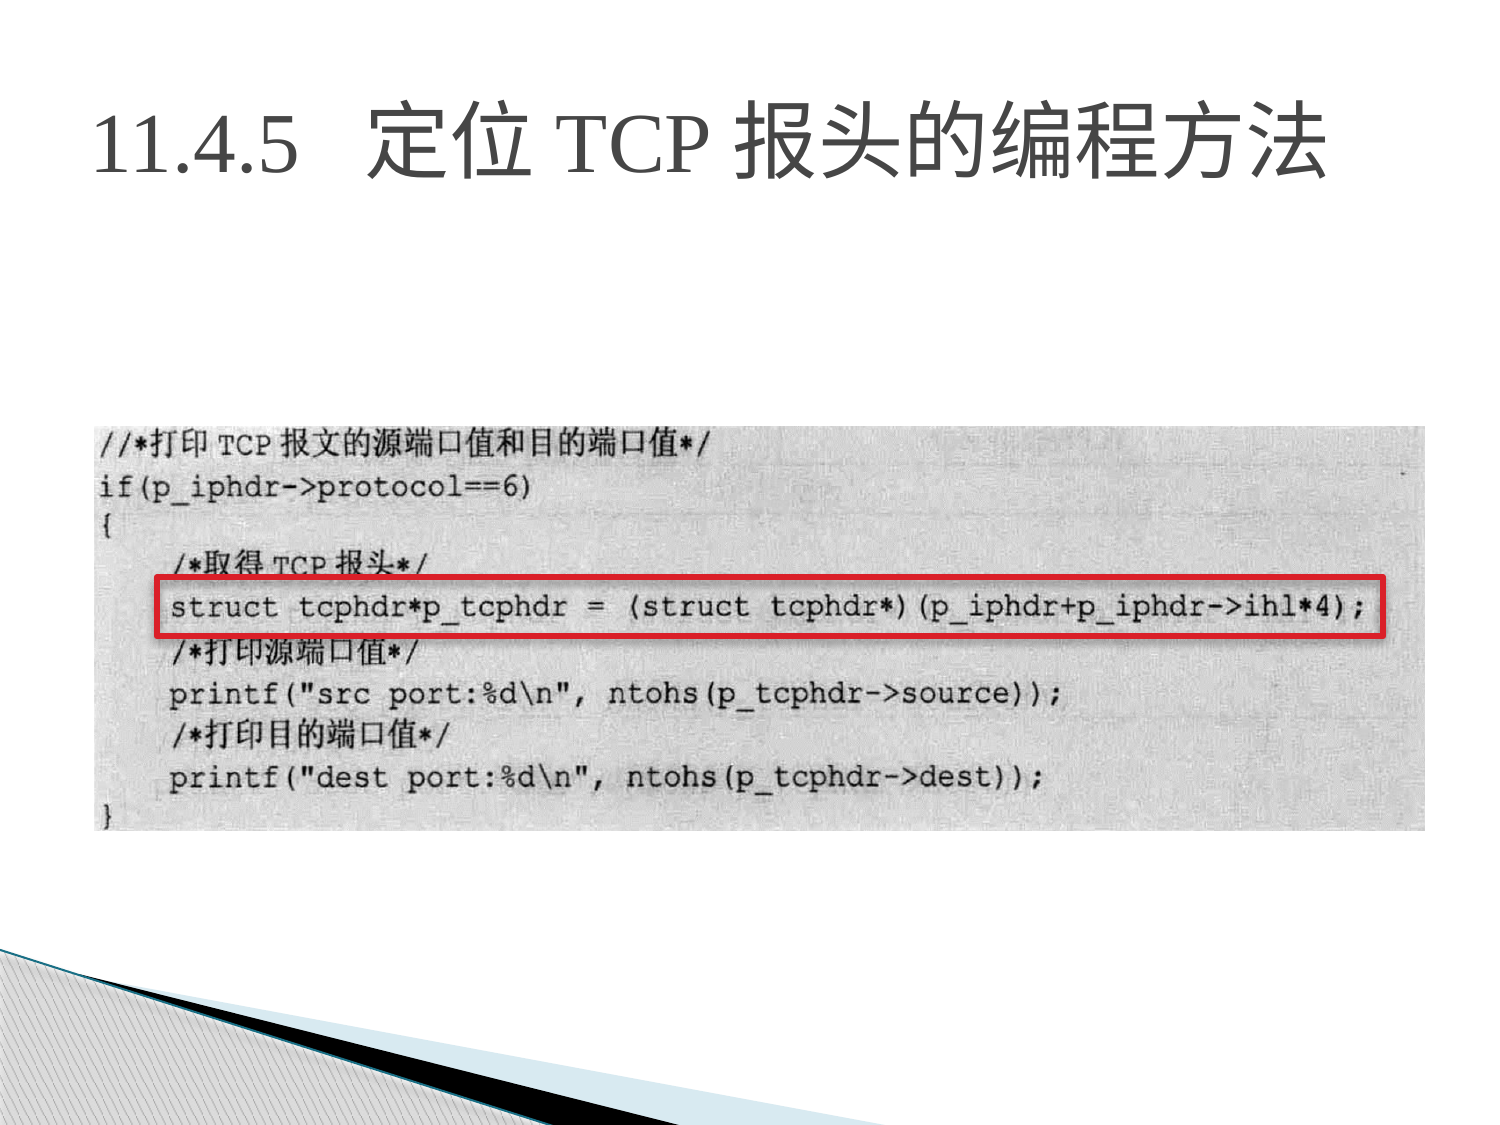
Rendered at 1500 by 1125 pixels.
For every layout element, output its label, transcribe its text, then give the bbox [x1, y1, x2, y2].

picture [93, 426, 1426, 831]
title 11.4.5 定位TCP报头的编程方法 [75, 45, 1425, 233]
